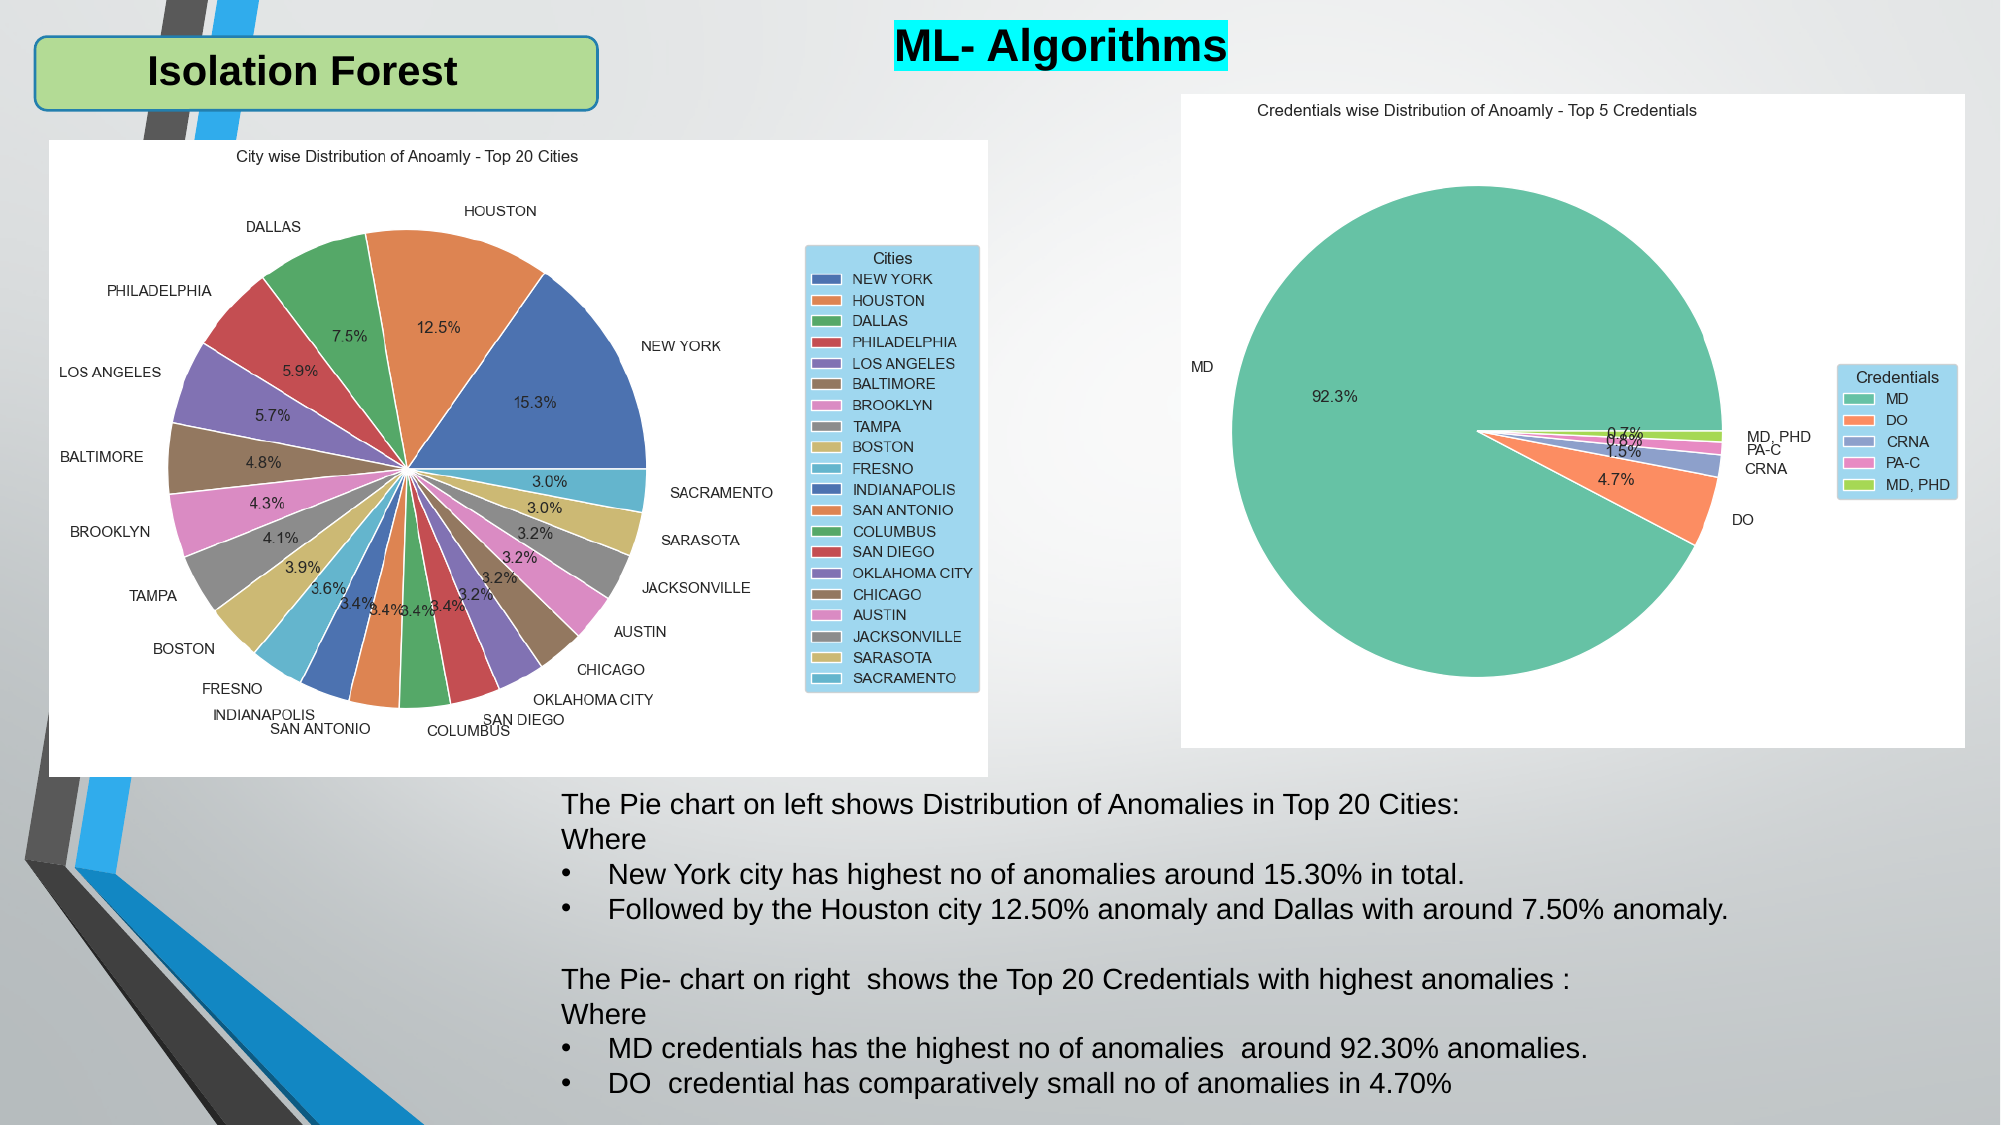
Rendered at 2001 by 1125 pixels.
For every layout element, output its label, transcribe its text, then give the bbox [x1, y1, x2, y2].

text_box Isolation Forest [132, 36, 653, 102]
text_box The Pie chart on left shows Distribution of Anomalies in Top 20 Cities: Where New York city has highest no of anomalies around 15.30% in total. Followed by the Houston city 12.50% anomaly and Dallas with around 7.50% anomaly. The Pie- chart on right shows the Top 20 Credentials with highest anomalies : Where MD credentials has the highest no of anomalies around 92.30% anomalies. DO credential has comparatively small no of anomalies in 4.70% [546, 777, 2000, 1125]
text_box [33, 35, 599, 112]
picture [49, 140, 989, 778]
picture [1181, 93, 1966, 748]
title ML- Algorithms [232, 6, 1890, 80]
